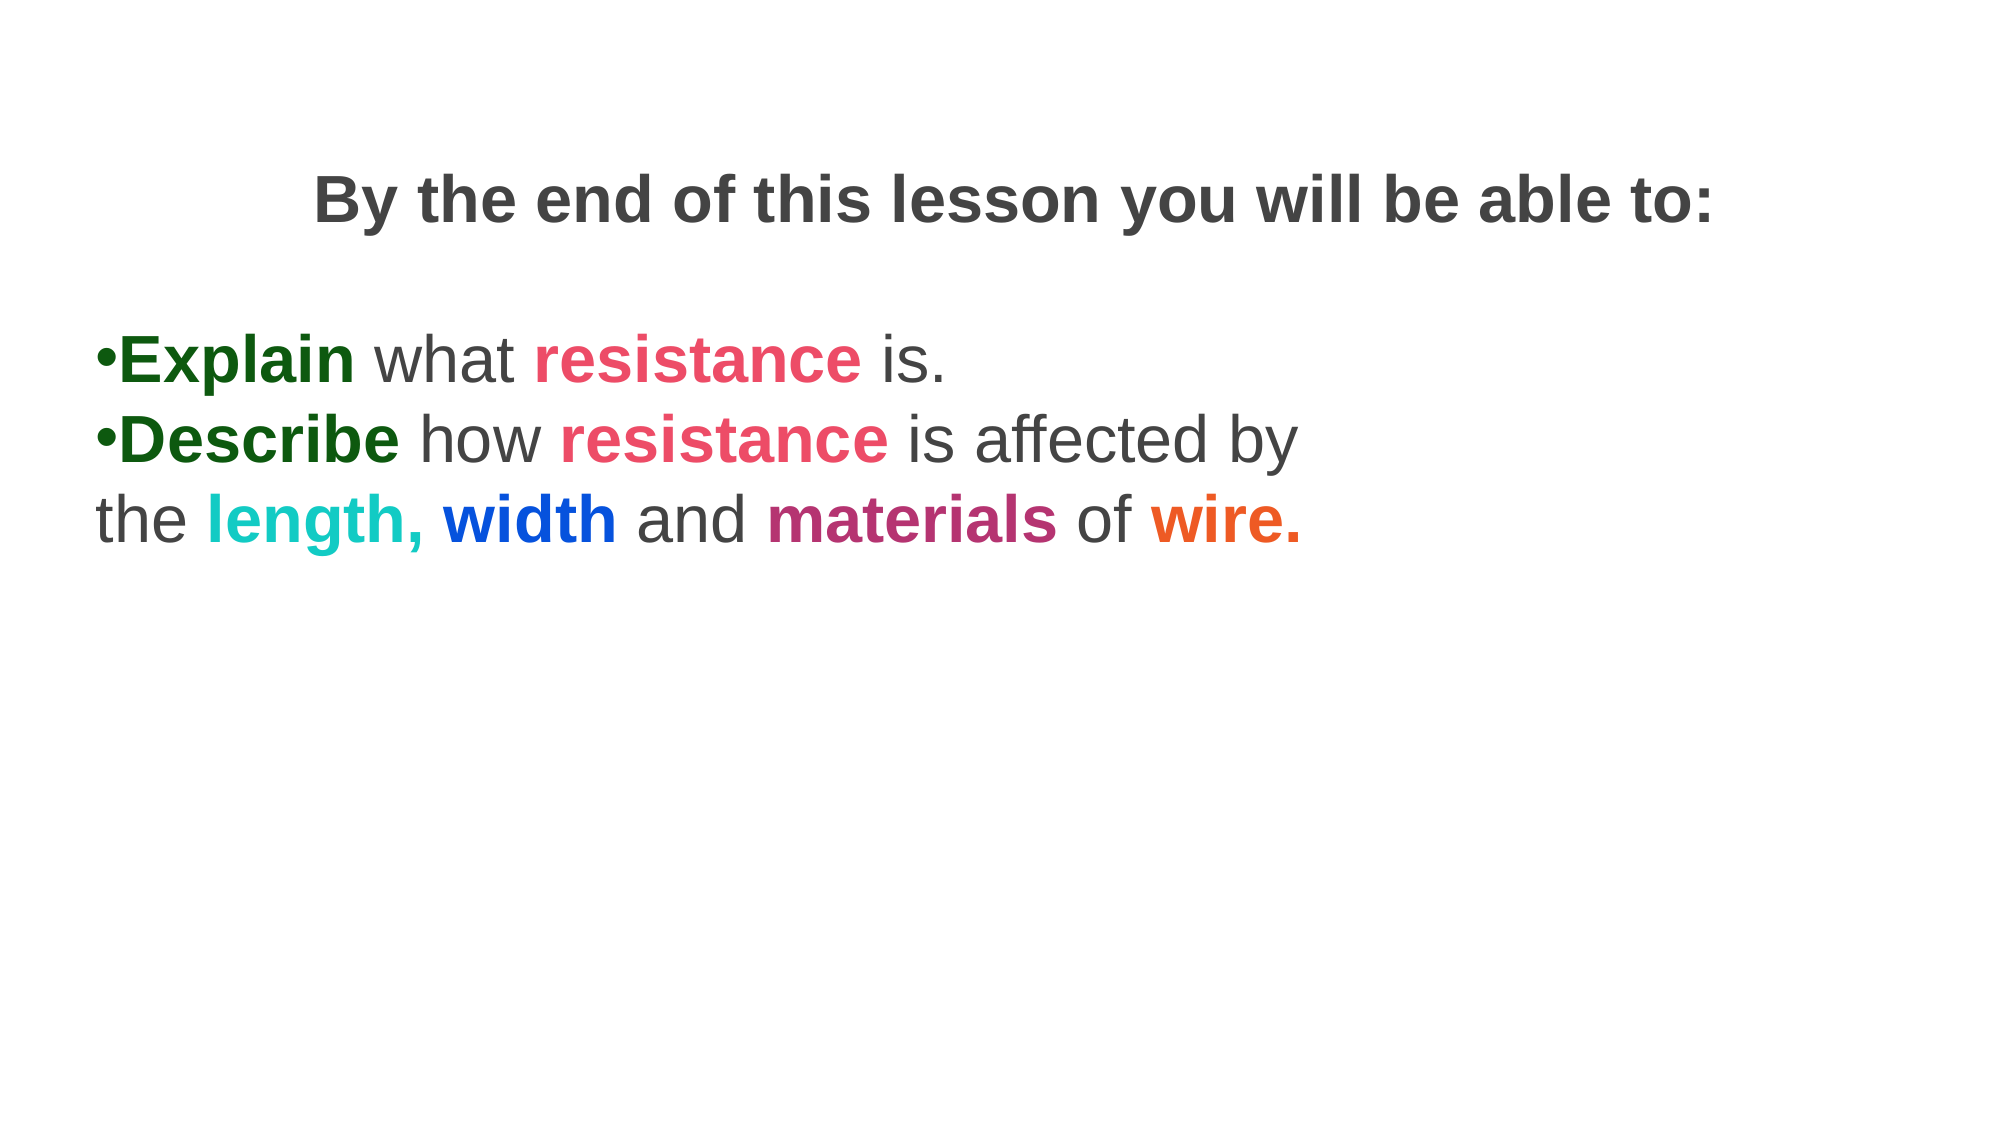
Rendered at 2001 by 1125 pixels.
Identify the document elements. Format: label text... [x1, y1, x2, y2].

text_box By the end of this lesson you will be able to: Explain what resistance is. Describe how resistance is affected by the length, width and materials of wire. [81, 148, 1950, 564]
